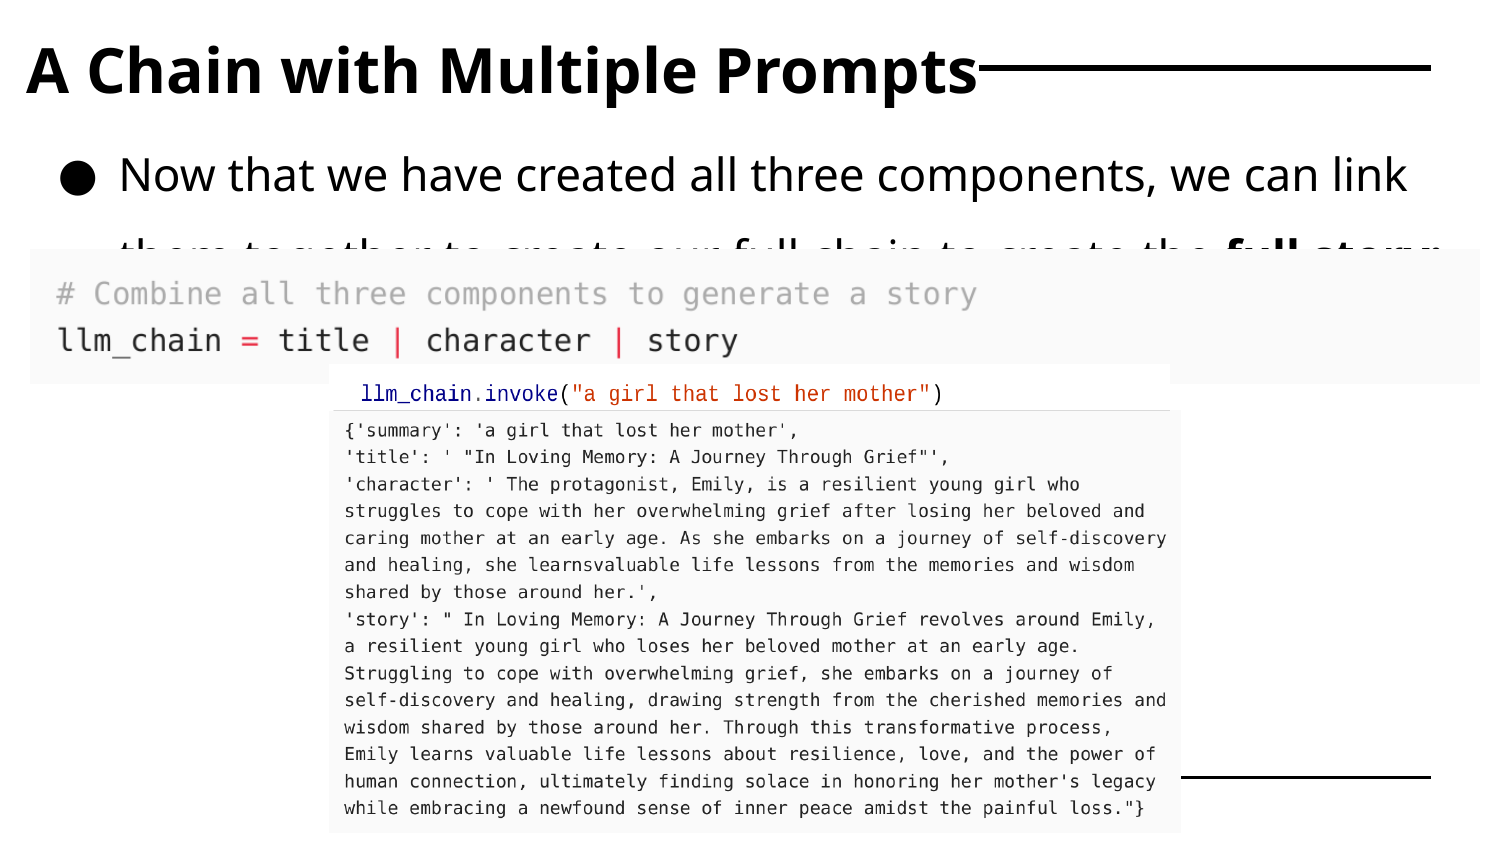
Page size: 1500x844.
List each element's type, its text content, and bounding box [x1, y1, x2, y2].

title A Chain with Multiple Prompts [11, 16, 1465, 134]
picture [29, 249, 1481, 833]
text_box Now that we have created all three components, we can link them together to create our full chain to create the full story: [28, 102, 1482, 249]
